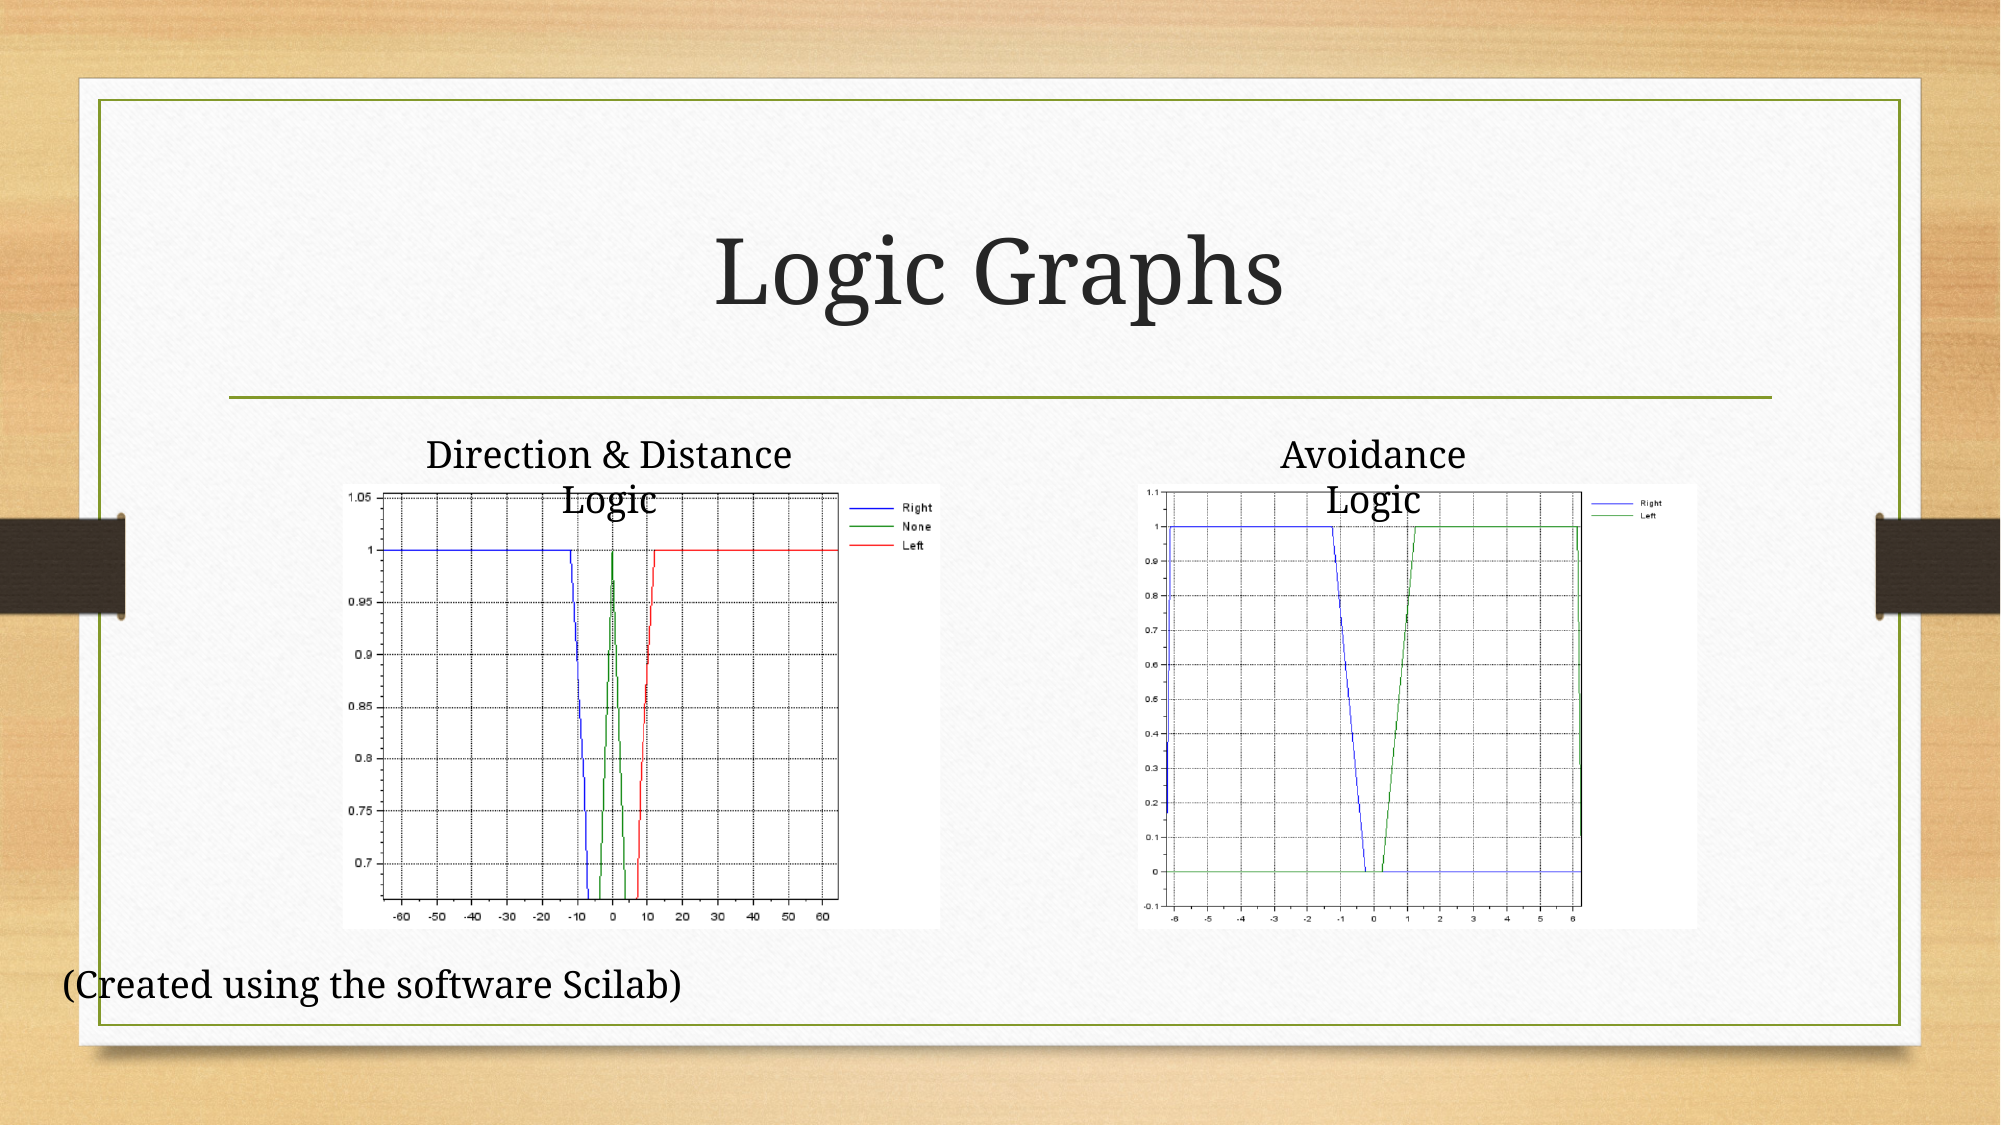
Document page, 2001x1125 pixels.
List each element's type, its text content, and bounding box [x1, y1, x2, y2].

title Logic Graphs [212, 161, 1788, 375]
text_box (Created using the software Scilab) [47, 953, 698, 1014]
text_box Avoidance Logic [1216, 423, 1531, 484]
text_box Direction & Distance Logic [390, 423, 829, 484]
picture [0, 0, 2001, 1125]
